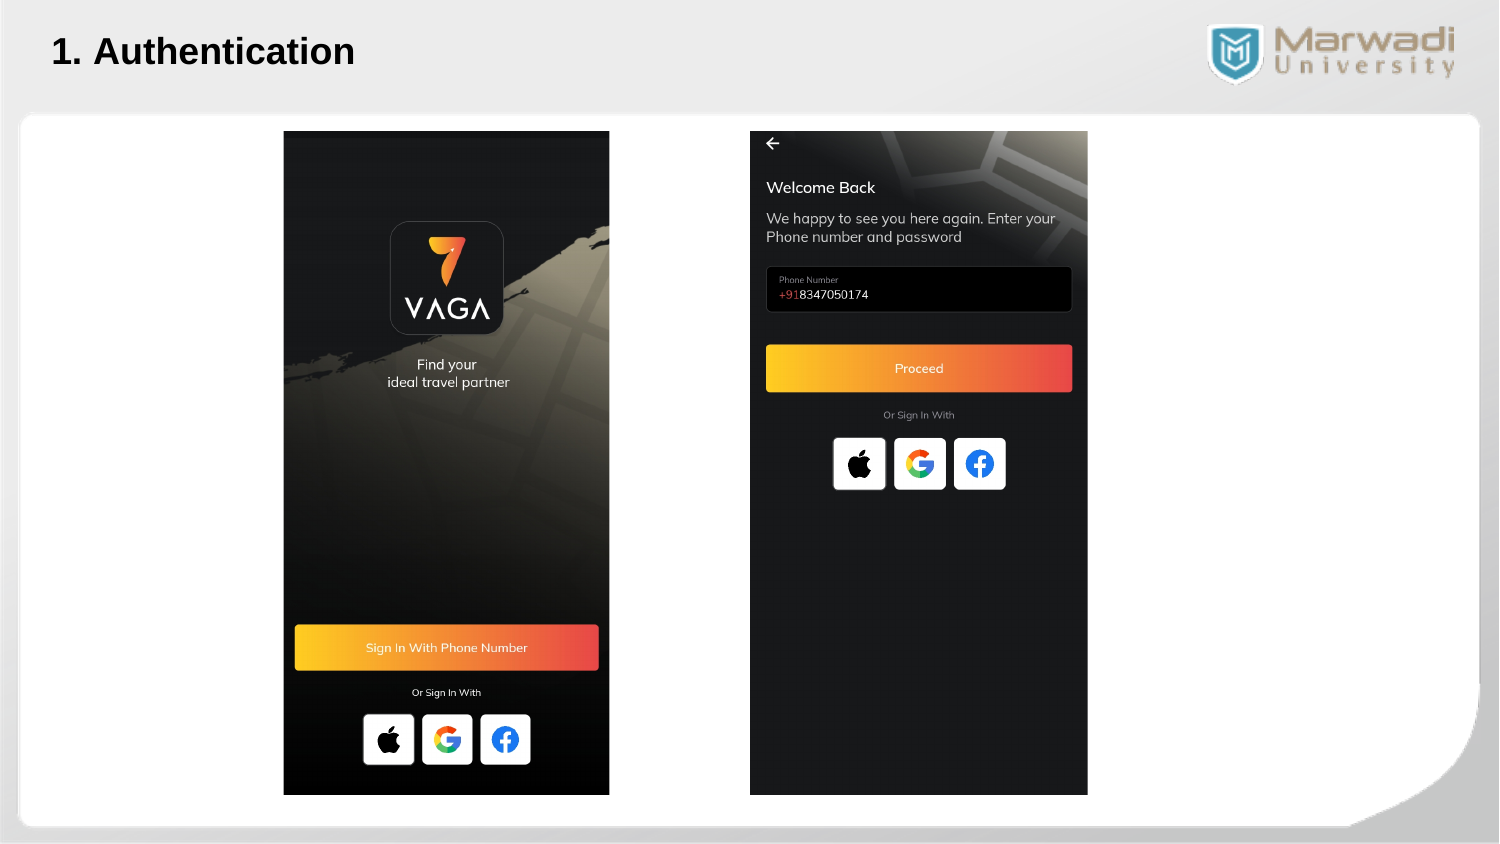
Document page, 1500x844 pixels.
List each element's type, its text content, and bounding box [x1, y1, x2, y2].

text_box 1. Authentication [36, 19, 382, 80]
picture [0, 0, 1499, 844]
